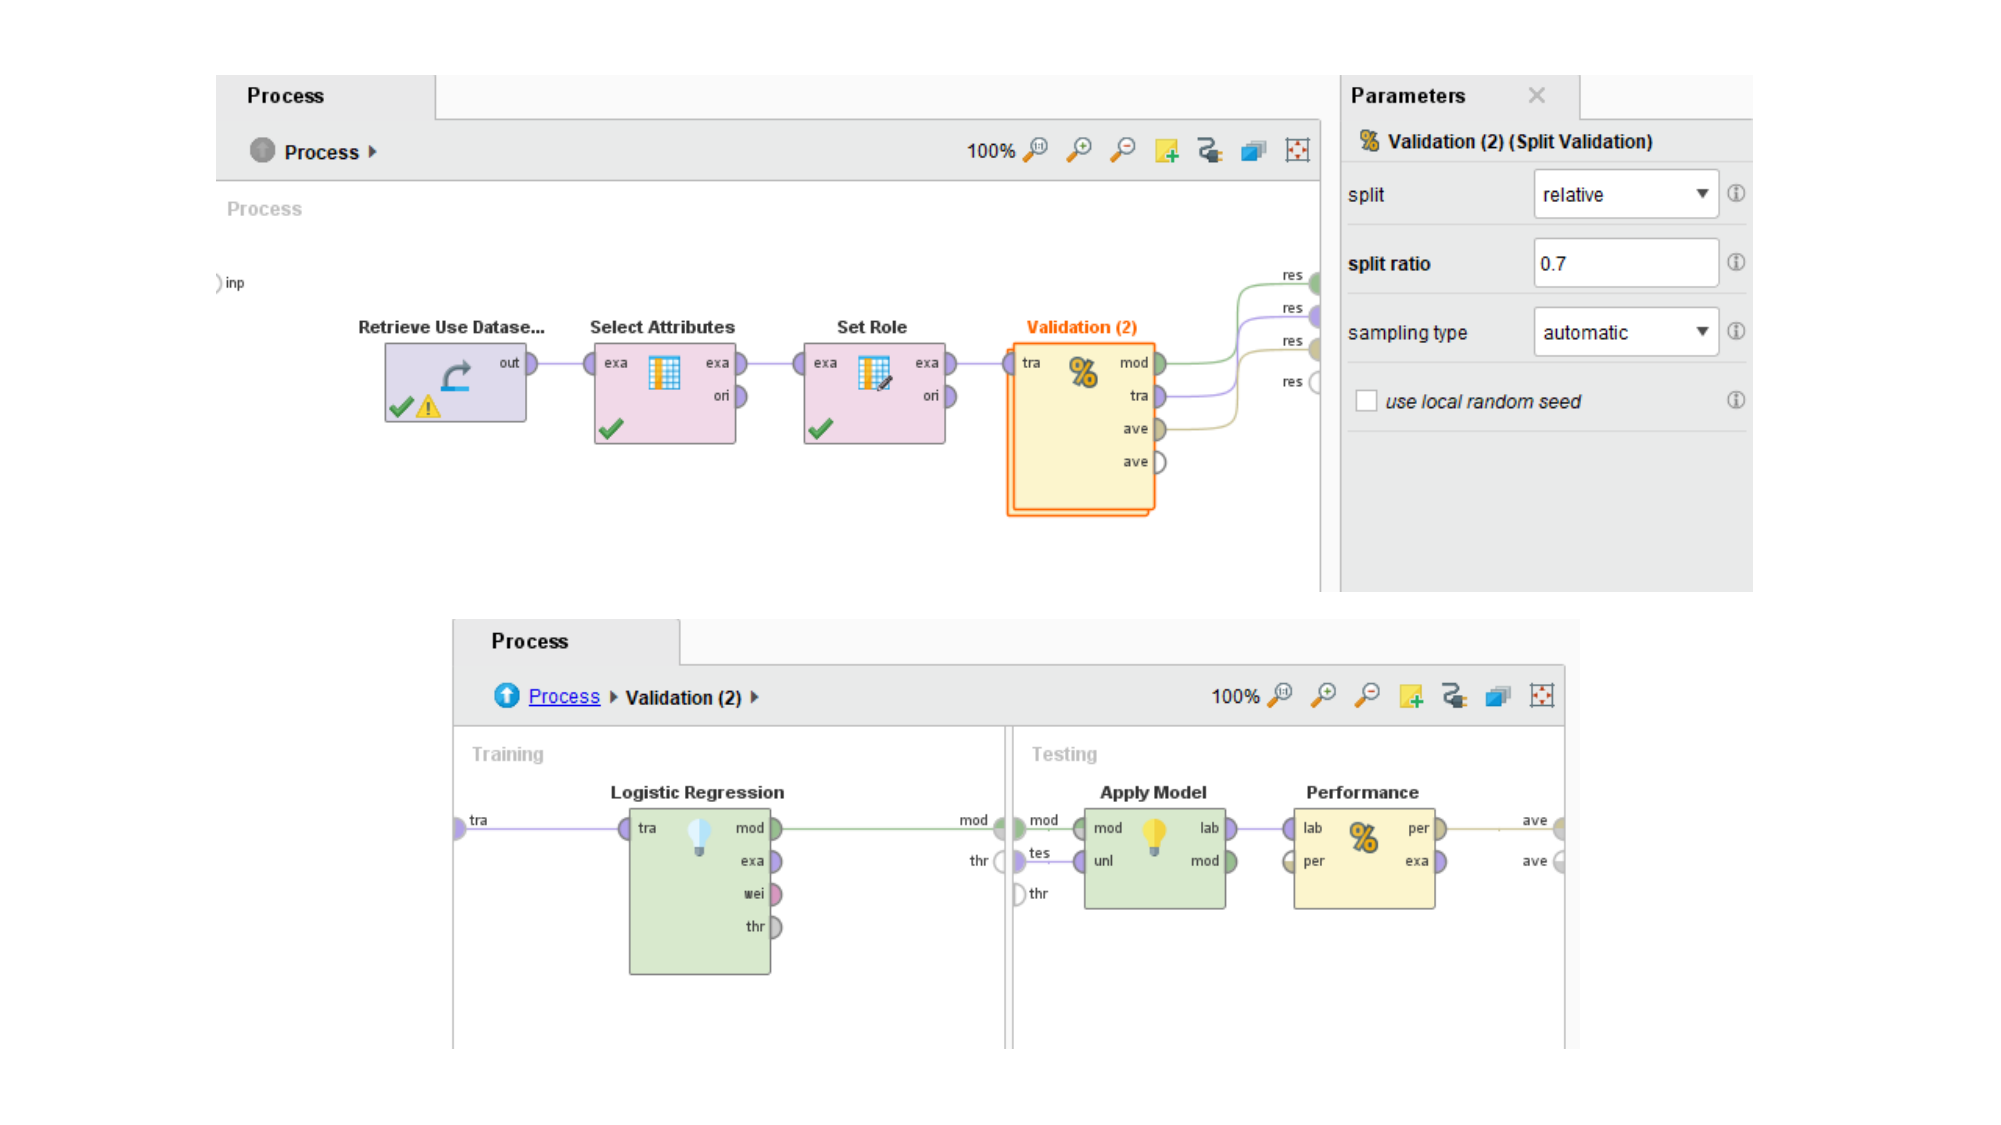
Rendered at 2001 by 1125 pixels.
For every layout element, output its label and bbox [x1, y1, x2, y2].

picture [451, 619, 1580, 1050]
picture [216, 75, 1753, 592]
